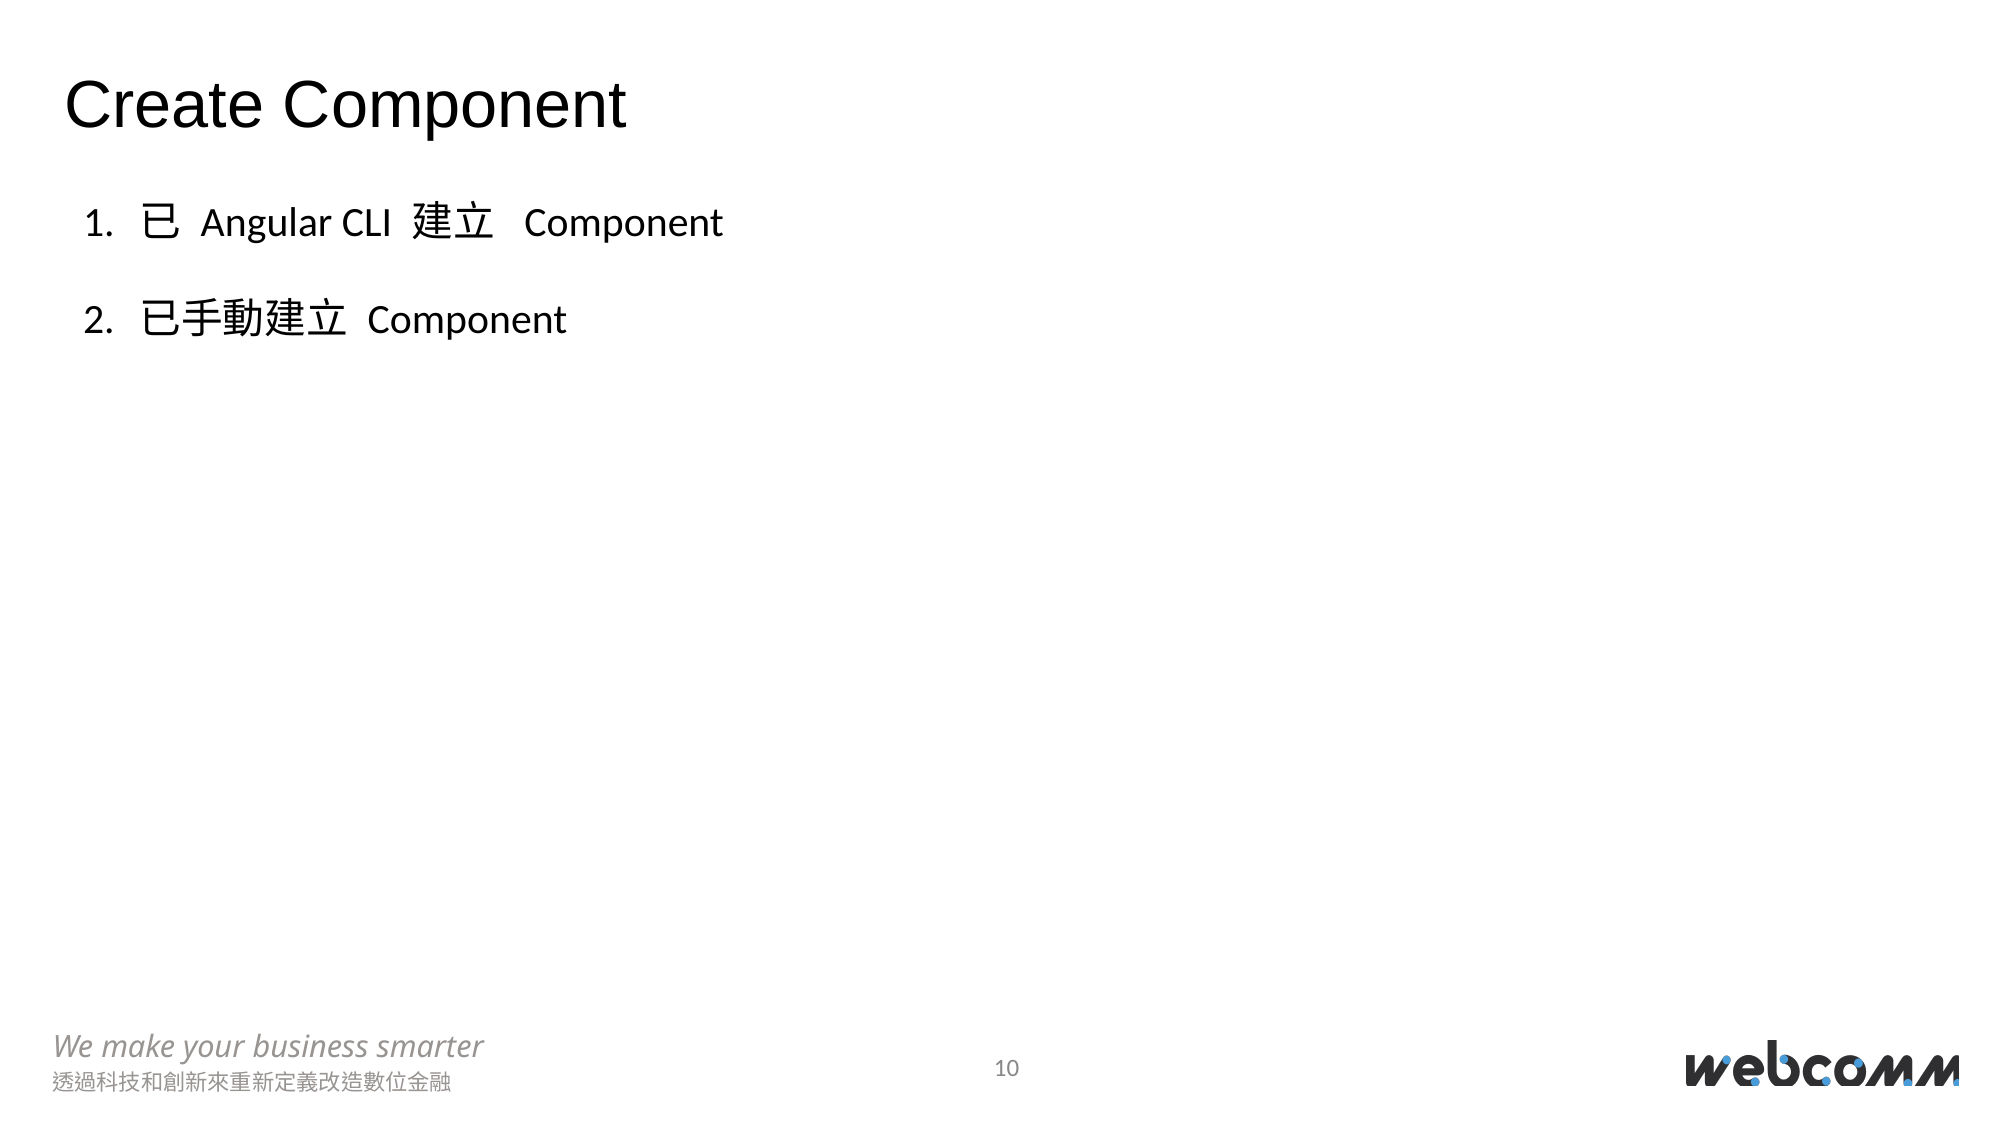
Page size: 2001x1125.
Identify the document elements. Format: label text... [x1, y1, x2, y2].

text_box Create Component [49, 50, 1954, 162]
list 已 Angular CLI 建立 Component 已手動建立 Component [68, 161, 1932, 972]
picture [1686, 1040, 1959, 1086]
